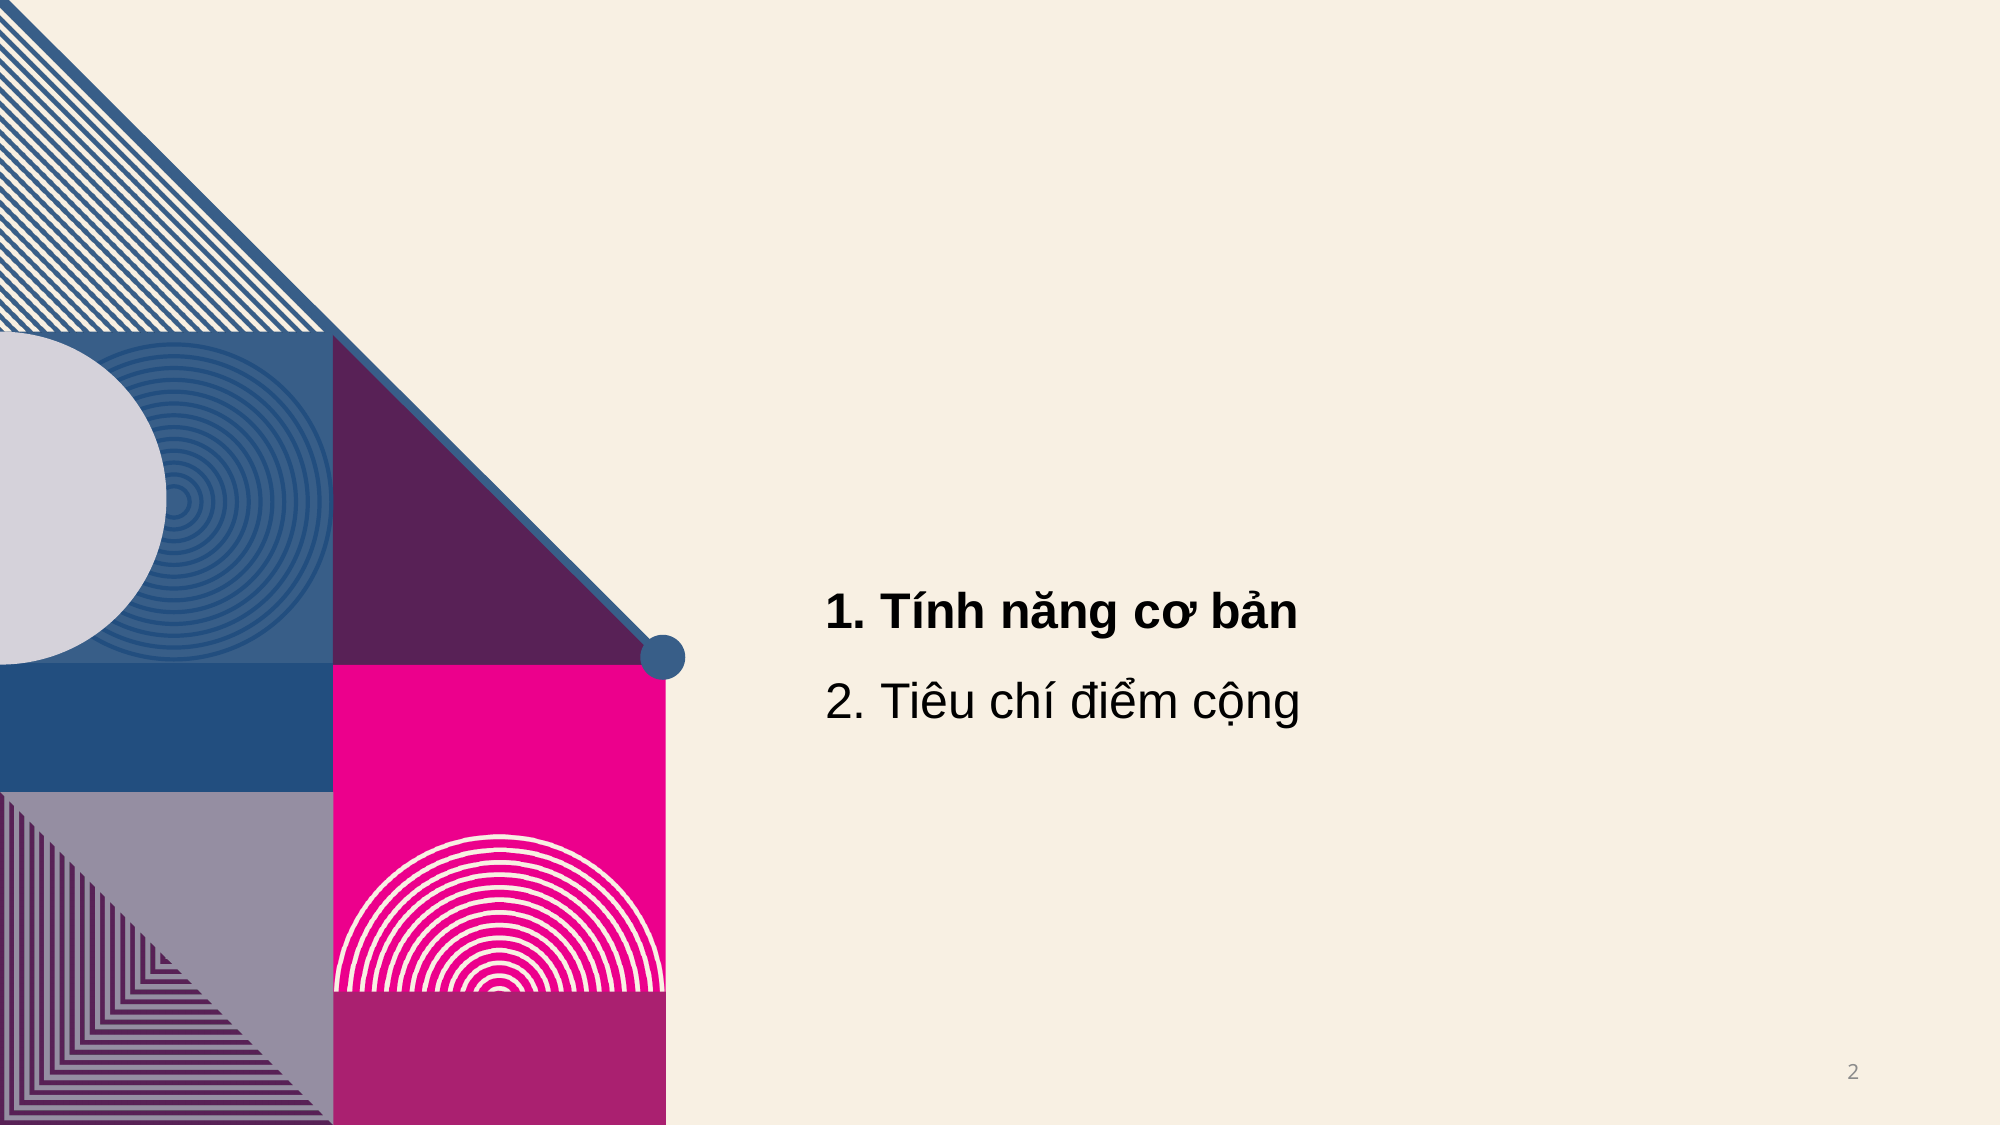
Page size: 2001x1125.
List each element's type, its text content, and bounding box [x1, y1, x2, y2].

picture [0, 4, 330, 333]
picture [334, 834, 665, 991]
picture [10, 0, 332, 321]
slide_number 2 [1799, 1042, 1875, 1103]
list 1. Tính năng cơ bản 2. Tiêu chí điểm cộng [810, 541, 1850, 980]
picture [0, 792, 333, 1125]
